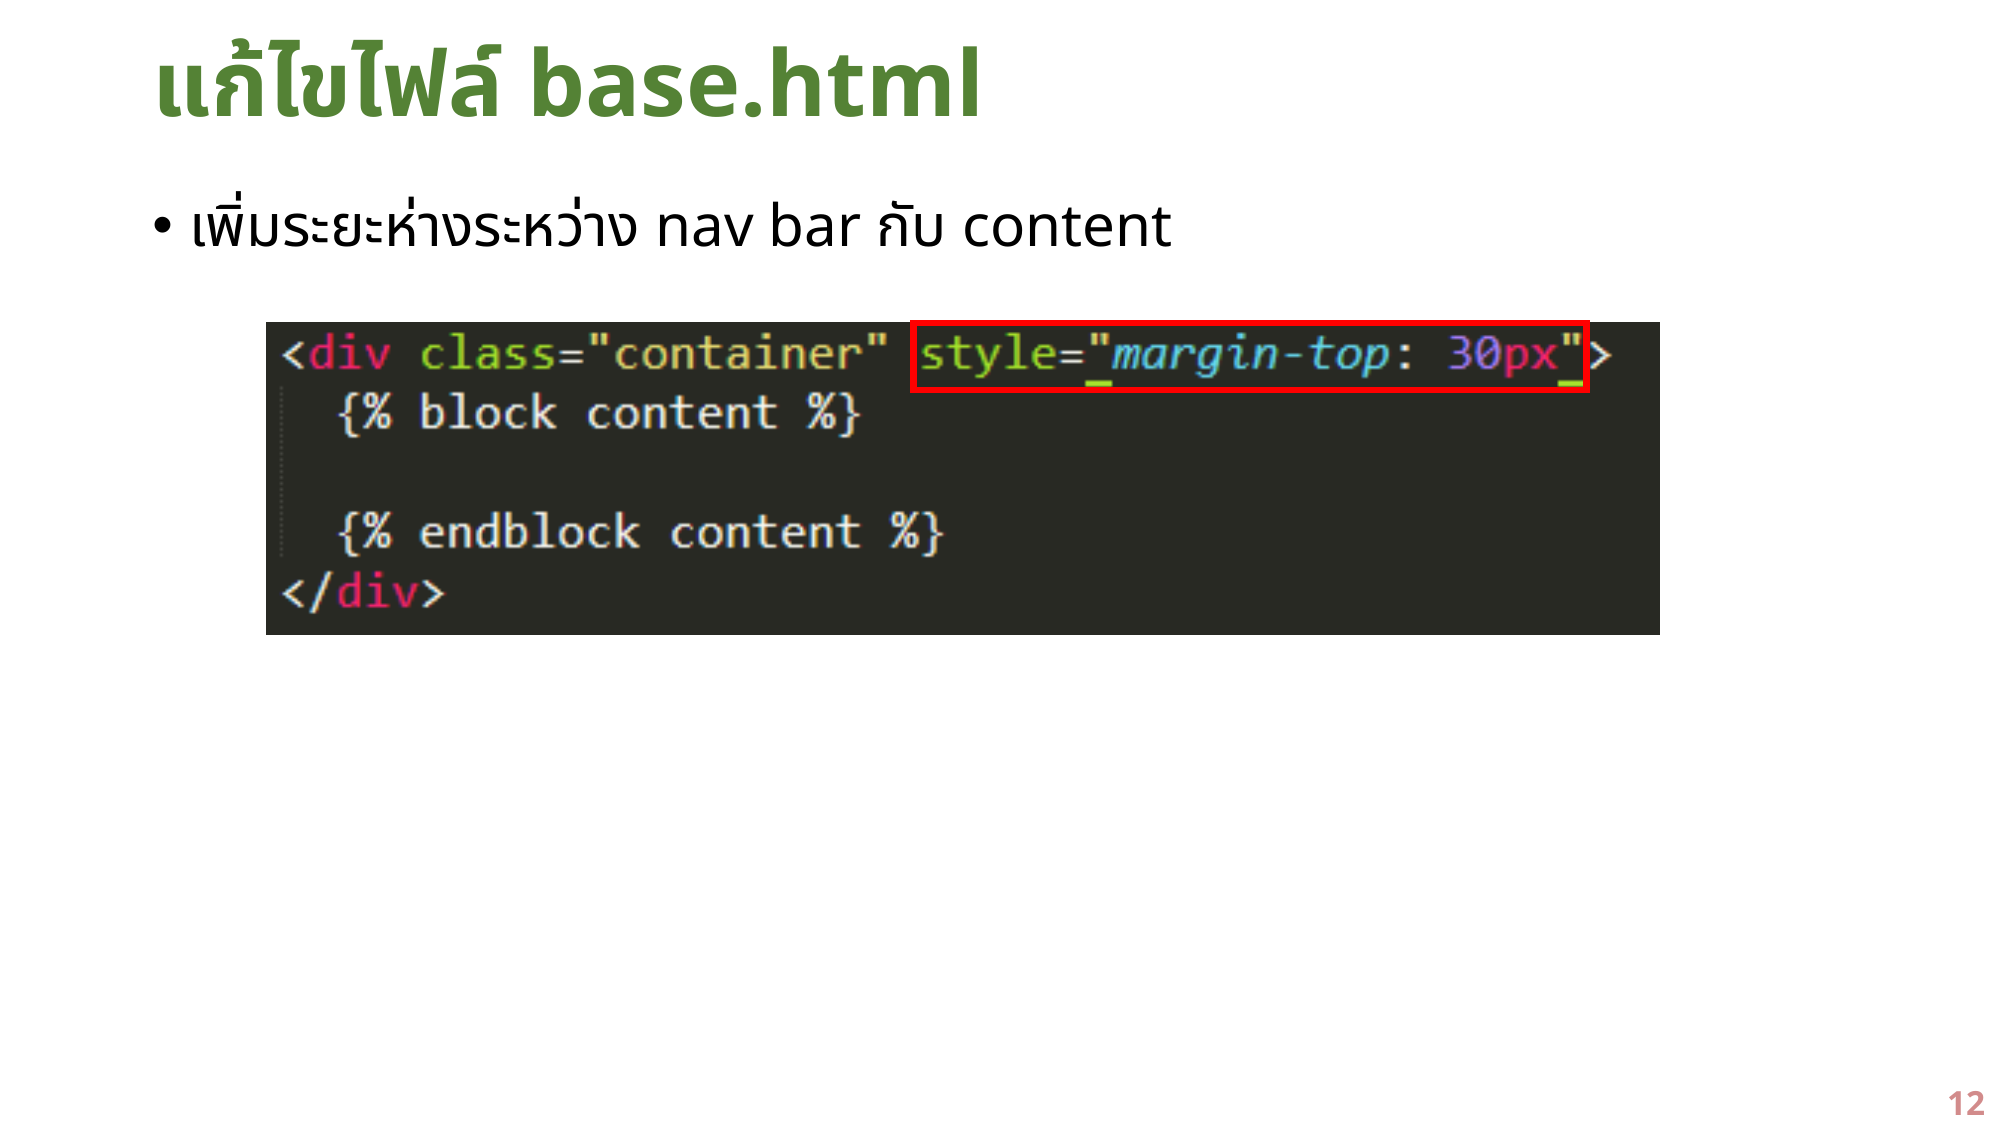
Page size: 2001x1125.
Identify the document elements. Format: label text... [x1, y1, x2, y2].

picture [266, 322, 1660, 635]
list เพิ่มระยะห่างระหว่าง nav bar กับ content [137, 189, 1863, 1016]
slide_number 12 [1550, 1083, 2000, 1125]
title แก้ไขไฟล์ base.html [137, 22, 1863, 153]
